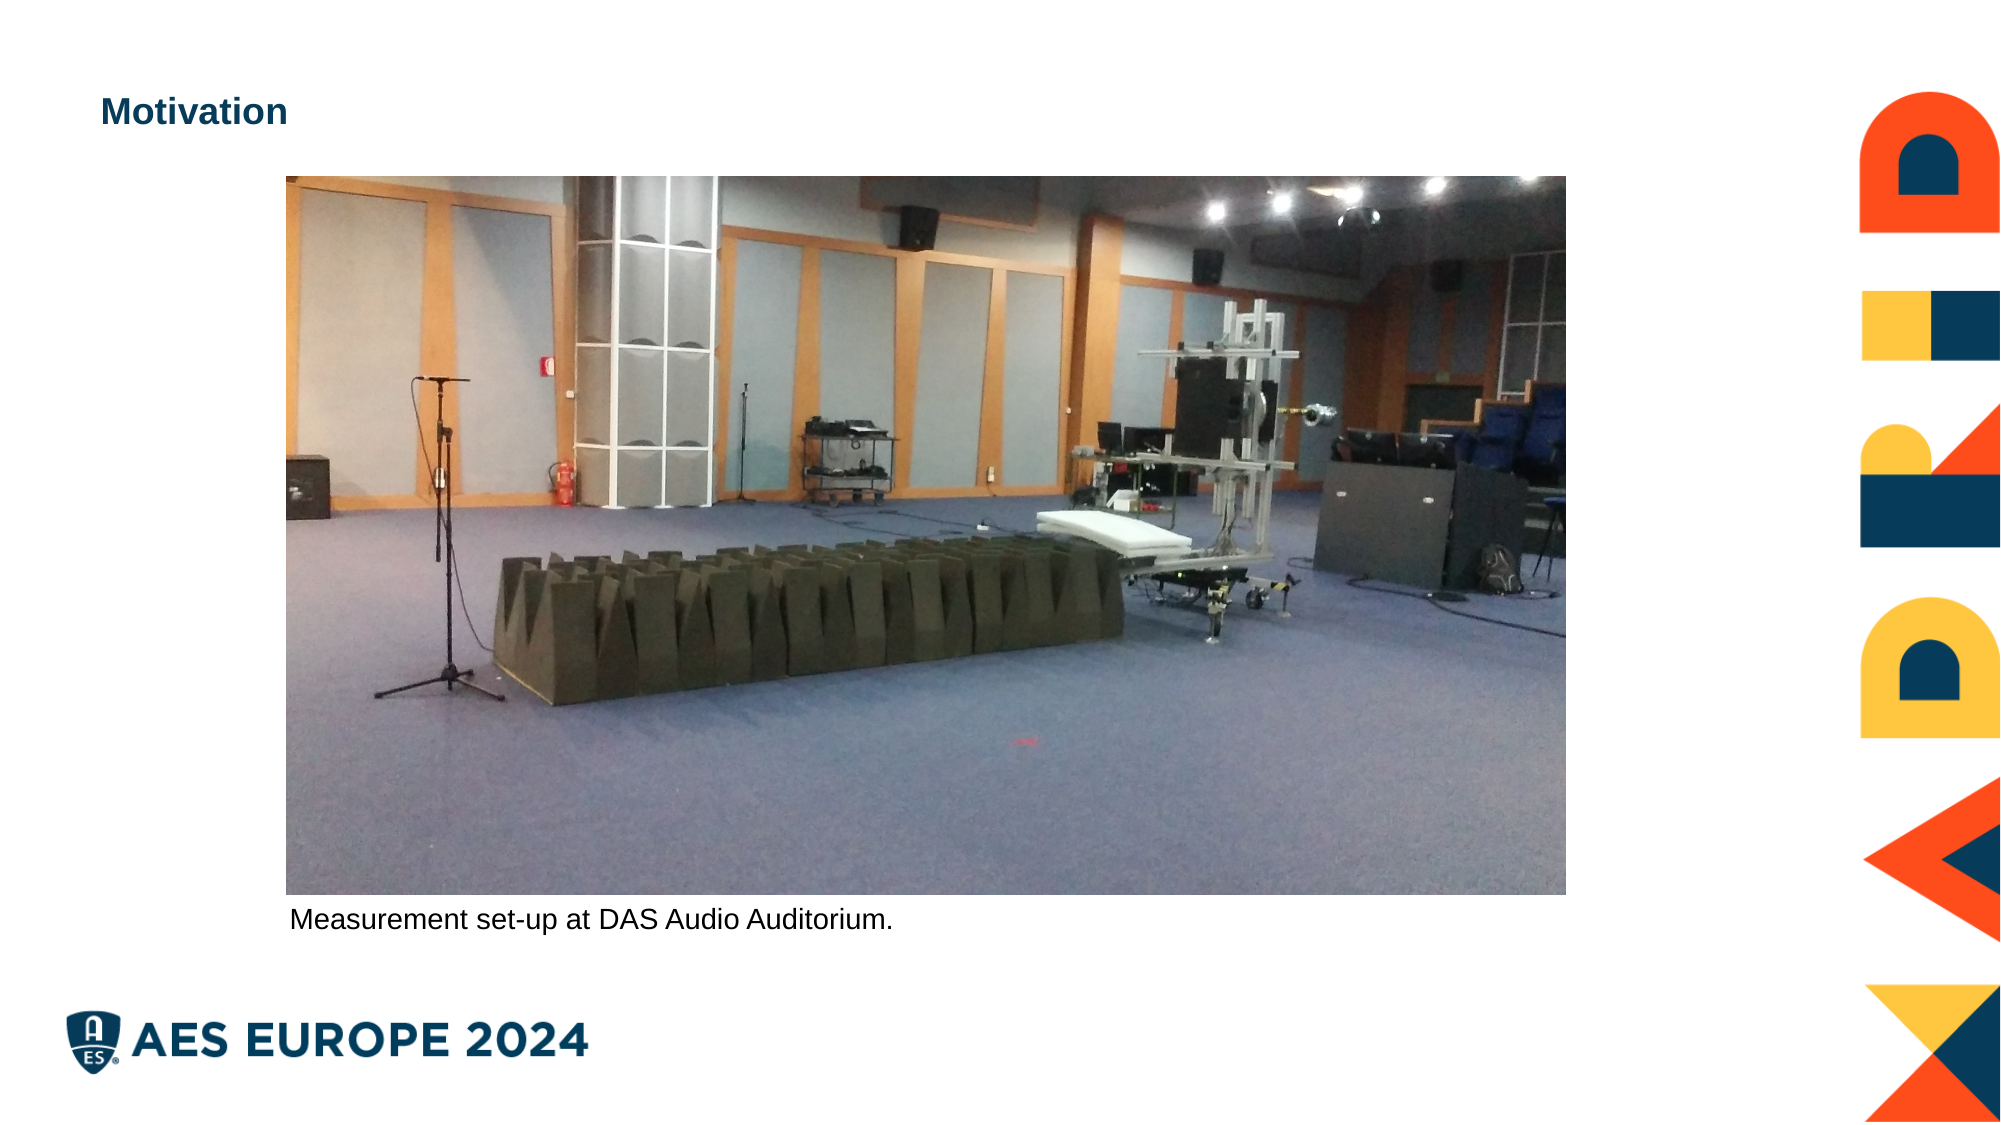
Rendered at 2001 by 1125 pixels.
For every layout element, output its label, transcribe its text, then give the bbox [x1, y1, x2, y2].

text_box Measurement set-up at DAS Audio Auditorium. [274, 896, 1625, 942]
picture [0, 0, 2001, 1125]
text_box Motivation [85, 84, 1807, 214]
